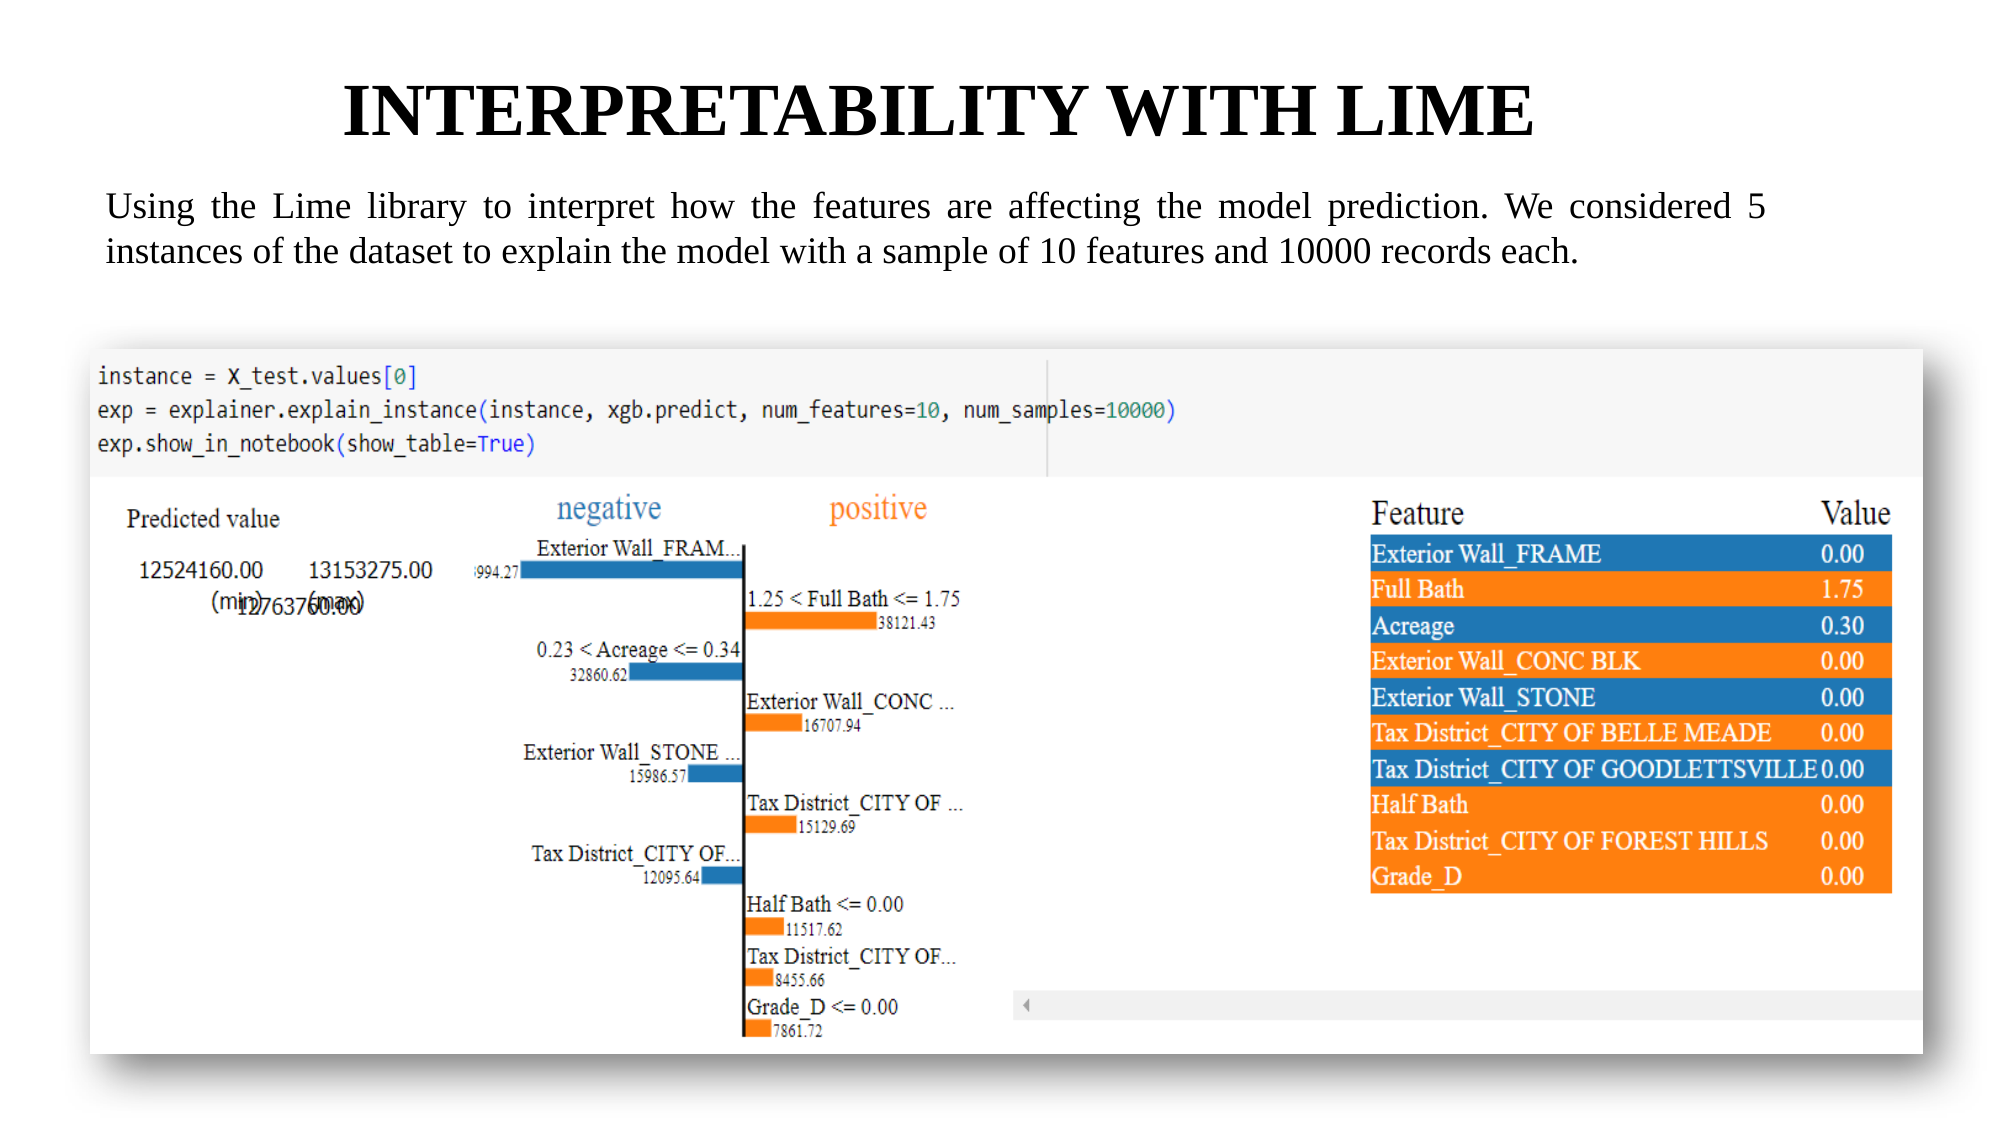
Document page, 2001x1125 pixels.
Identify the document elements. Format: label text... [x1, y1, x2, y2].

picture [90, 349, 1923, 1054]
text_box Using the Lime library to interpret how the features are affecting the model prediction. We considered 5 instances of the dataset to explain the model with a sample of 10 features and 10000 records each. [90, 173, 1784, 348]
text_box INTERPRETABILITY WITH LIME [273, 8, 1606, 158]
